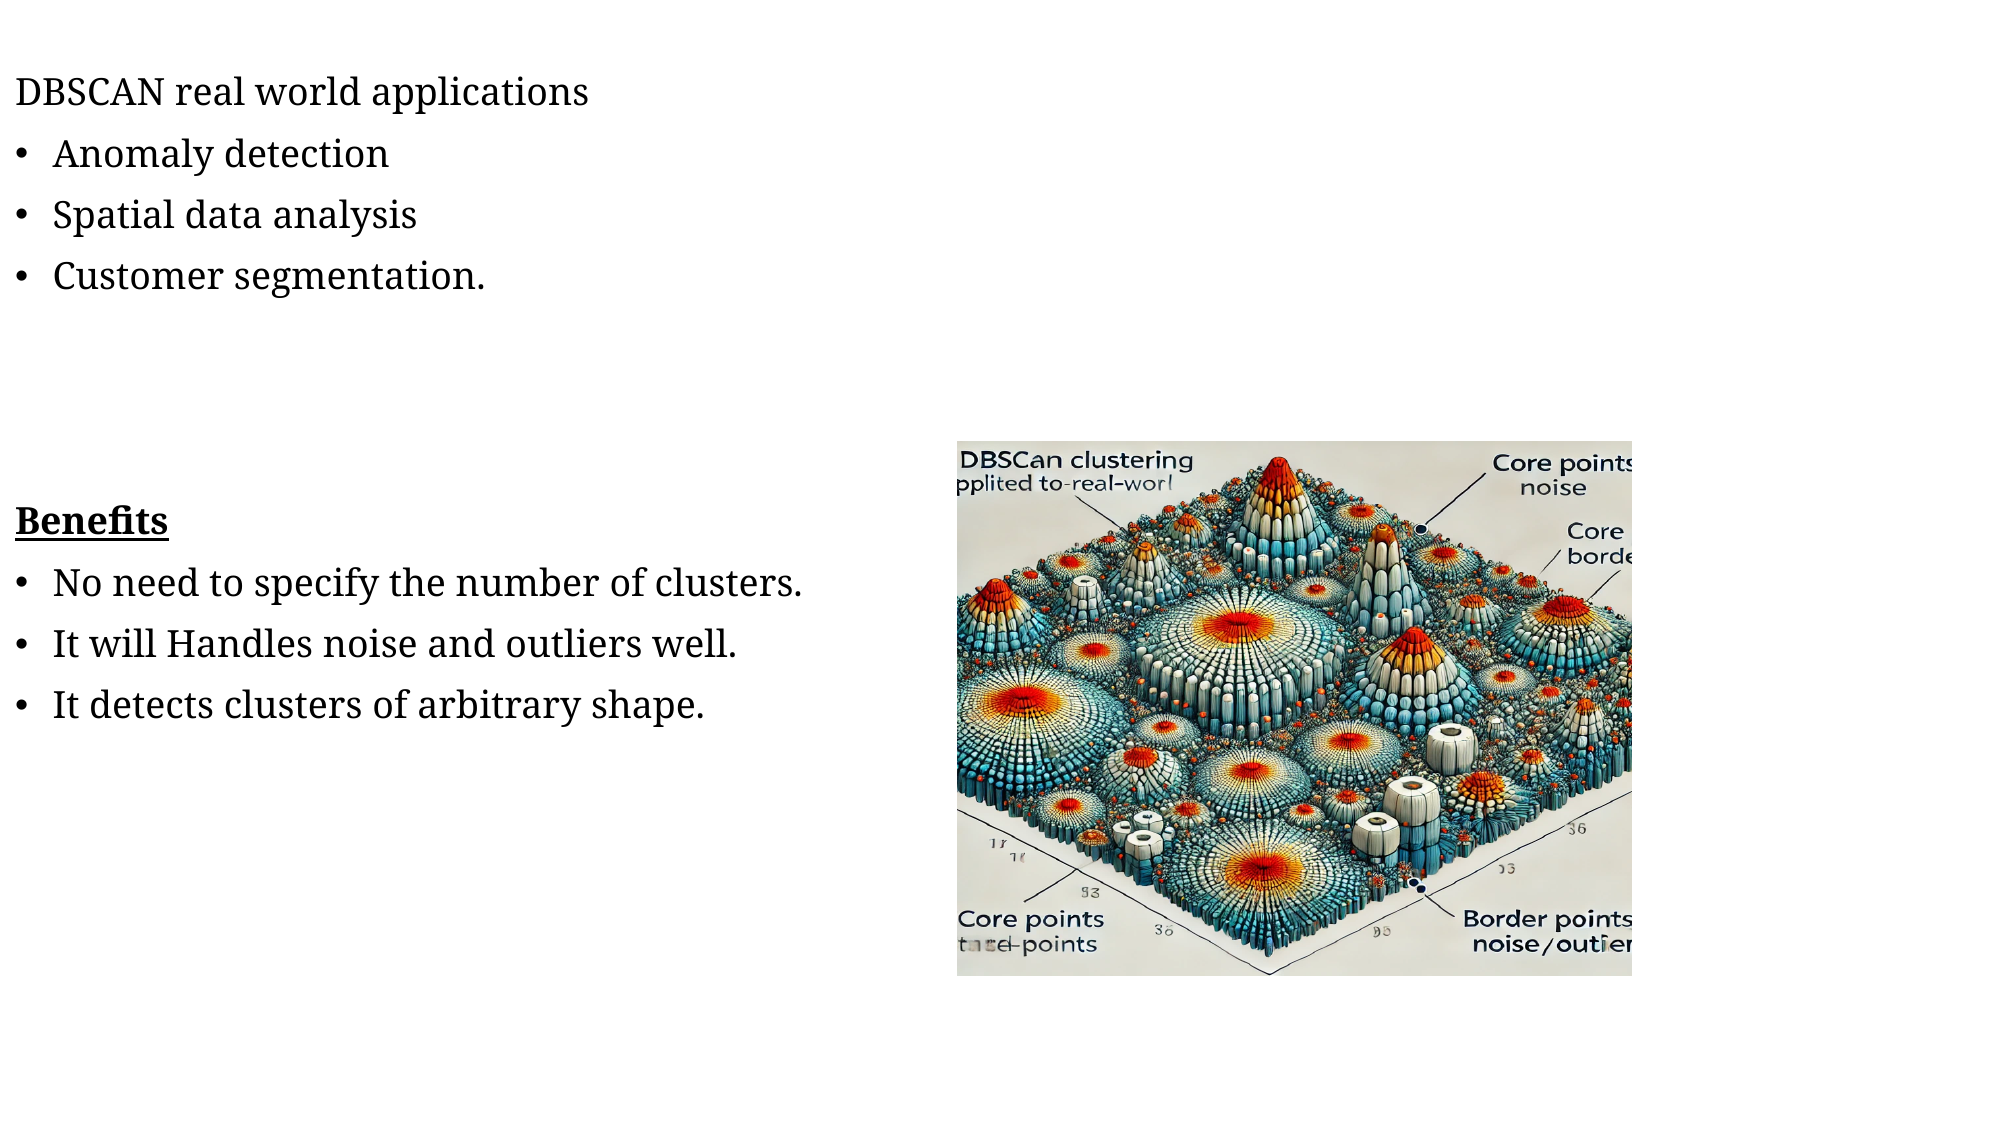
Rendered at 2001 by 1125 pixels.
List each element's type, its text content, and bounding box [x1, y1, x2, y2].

list DBSCAN real world applications Anomaly detection Spatial data analysis Customer segmentation. Benefits No need to specify the number of clusters. It will Handles noise and outliers well. It detects clusters of arbitrary shape. [0, 0, 2000, 1125]
picture [957, 441, 1632, 976]
